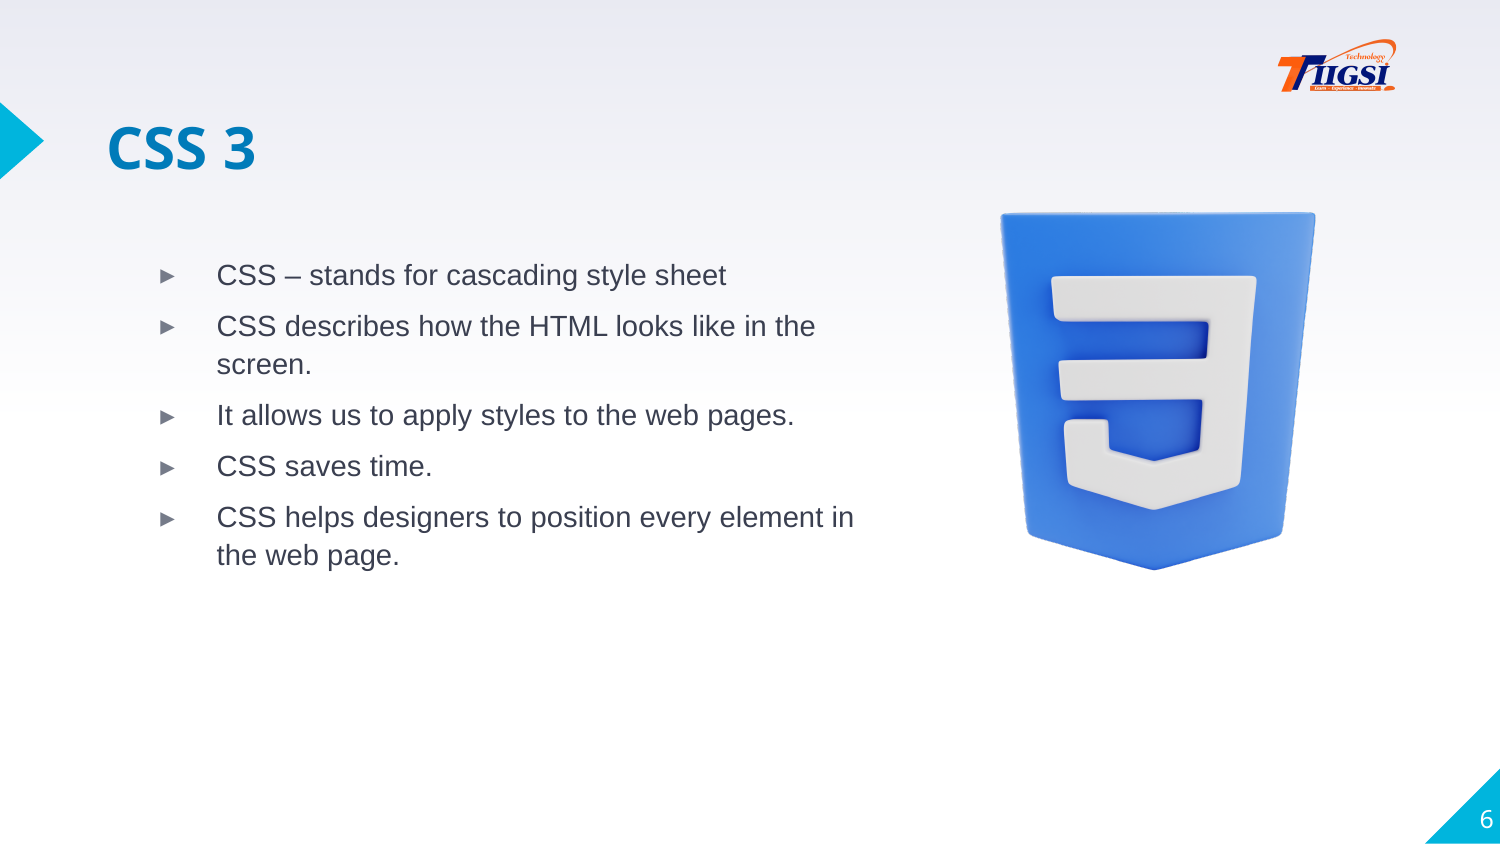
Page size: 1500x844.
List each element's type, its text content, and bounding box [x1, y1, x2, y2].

text_box CSS 3 [106, 124, 326, 191]
text_box CSS – stands for cascading style sheet CSS describes how the HTML looks like in the screen. It allows us to apply styles to the web pages. CSS saves time. CSS helps designers to position every element in the web page. [141, 252, 897, 686]
slide_number 6 [1418, 760, 1494, 838]
picture [906, 132, 1414, 640]
picture [1270, 32, 1404, 112]
